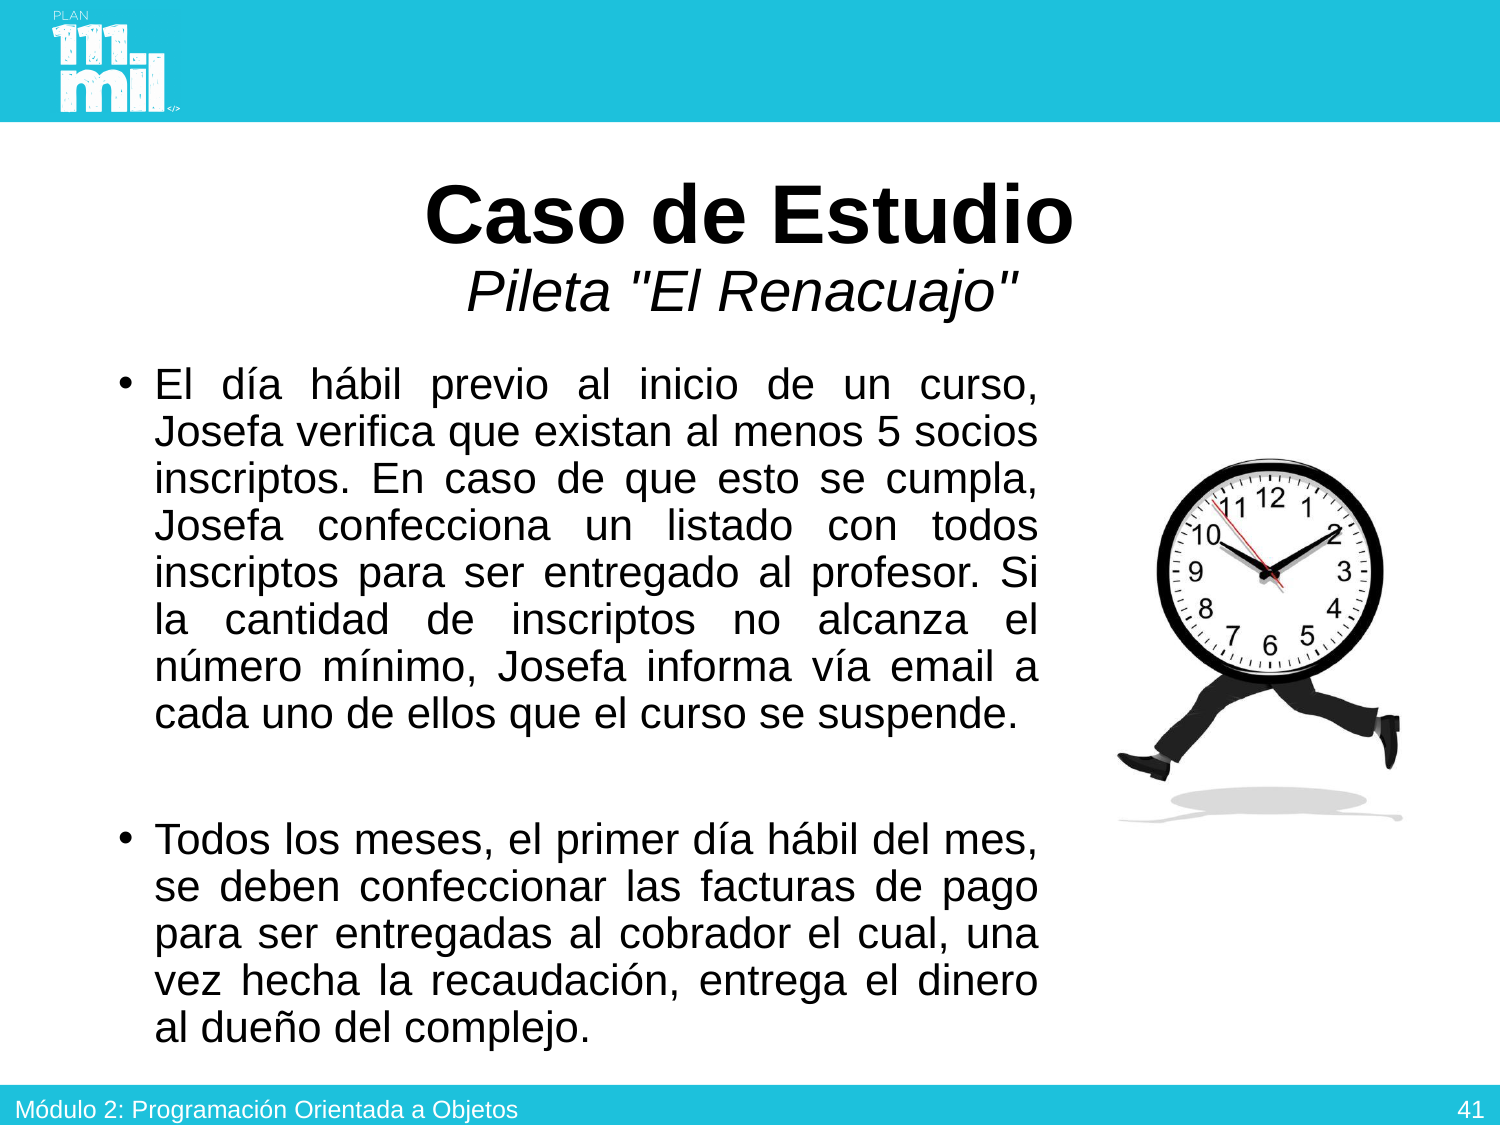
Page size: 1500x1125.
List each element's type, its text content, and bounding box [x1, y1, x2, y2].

title Caso de Estudio Pileta "El Renacuajo" [103, 147, 1397, 348]
picture [1107, 453, 1416, 827]
footer Módulo 2: Programación Orientada a Objetos [0, 1078, 643, 1125]
slide_number 40 [1162, 1078, 1500, 1125]
list El día hábil previo al inicio de un curso, Josefa verifica que existan al menos 5 socios inscriptos. En caso de que esto se cumpla, Josefa confecciona un listado con todos inscriptos para ser entregado al profesor. Si la cantidad de inscriptos no alcanza el número mínimo, Josefa informa vía email a cada uno de ellos que el curso se suspende. Todos los meses, el primer día hábil del mes, se deben confeccionar las facturas de pago para ser entregadas al cobrador el cual, una vez hecha la recaudación, entrega el dinero al dueño del complejo. [103, 354, 1055, 1069]
